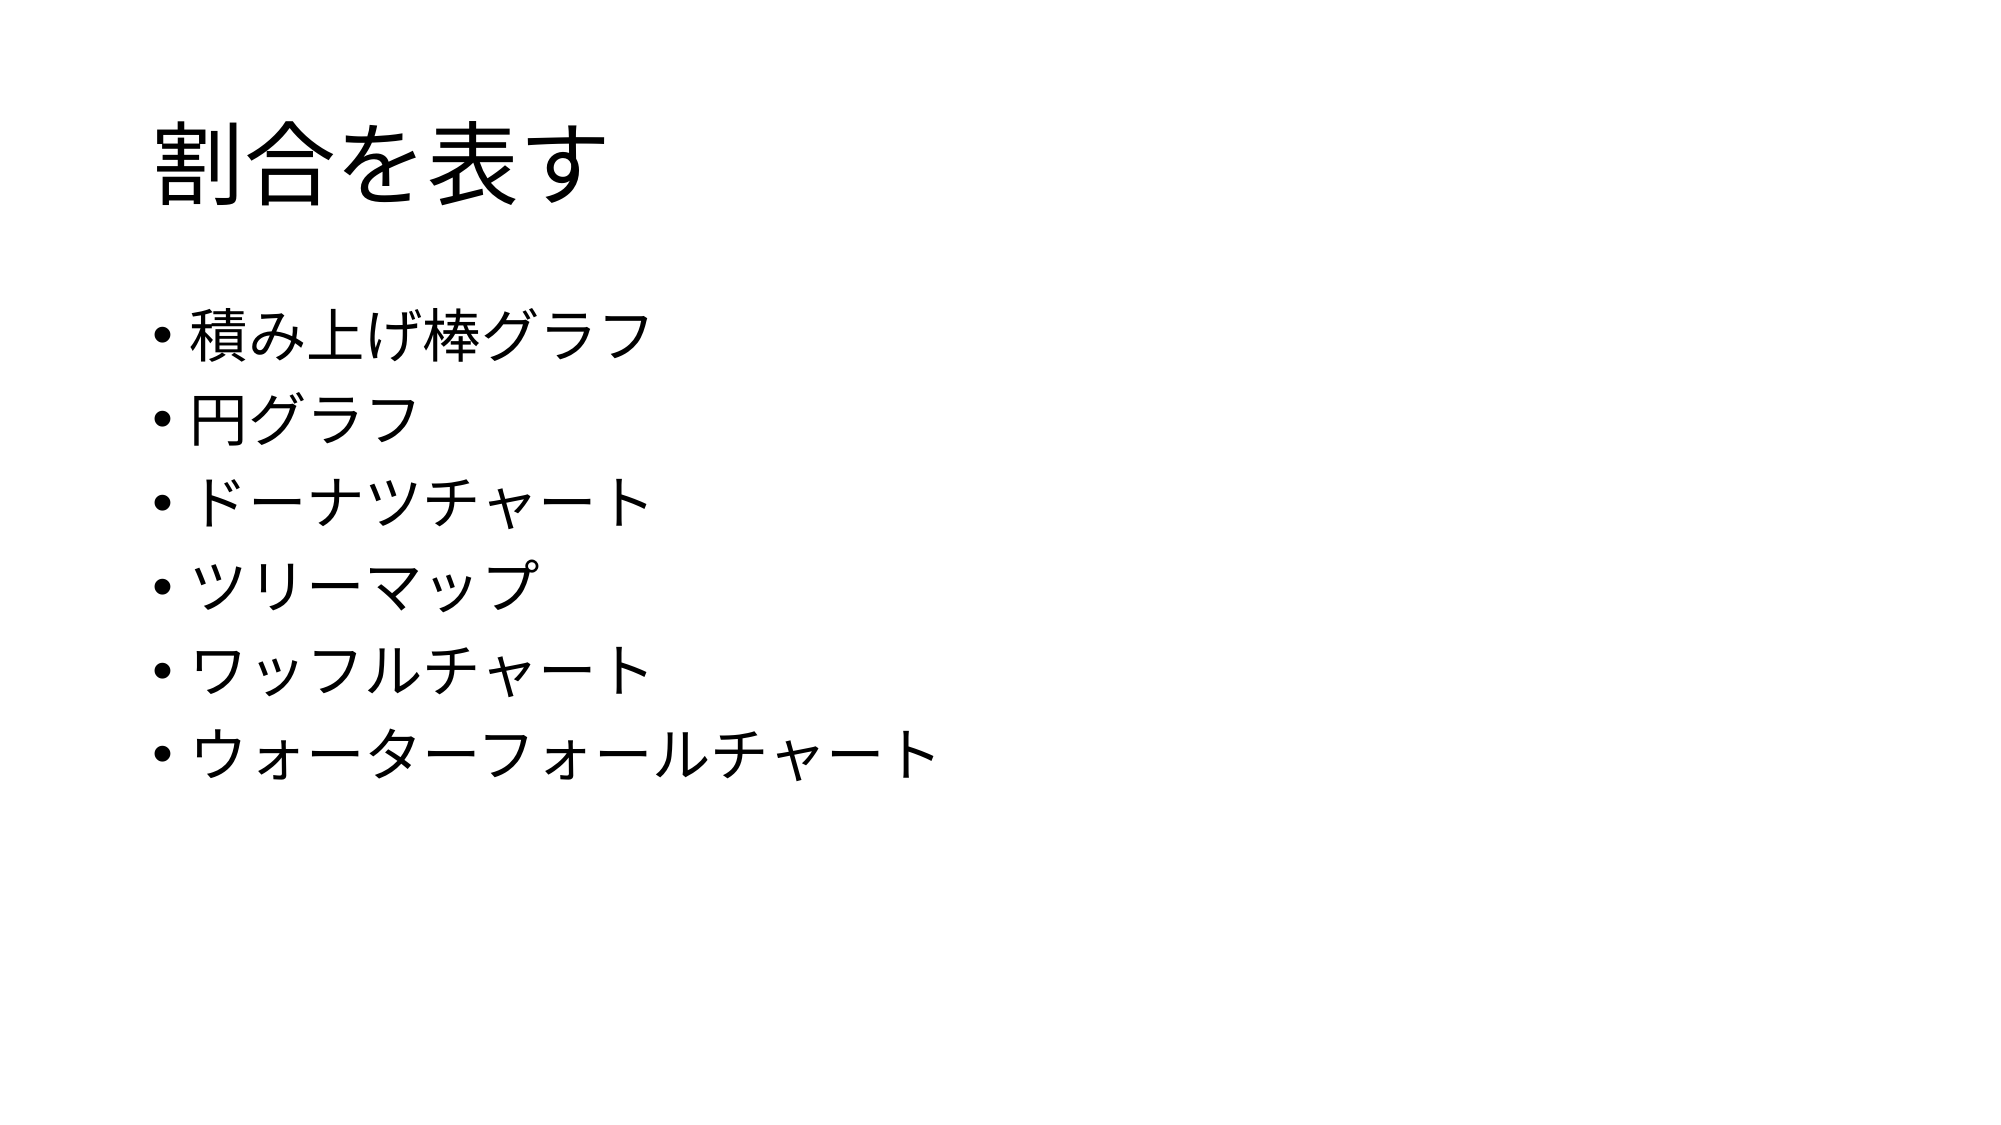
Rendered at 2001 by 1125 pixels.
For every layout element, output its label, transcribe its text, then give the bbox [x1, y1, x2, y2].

list 積み上げ棒グラフ 円グラフ ドーナツチャート ツリーマップ ワッフルチャート ウォーターフォールチャート [137, 299, 1863, 1014]
title 割合を表す [137, 59, 1863, 278]
